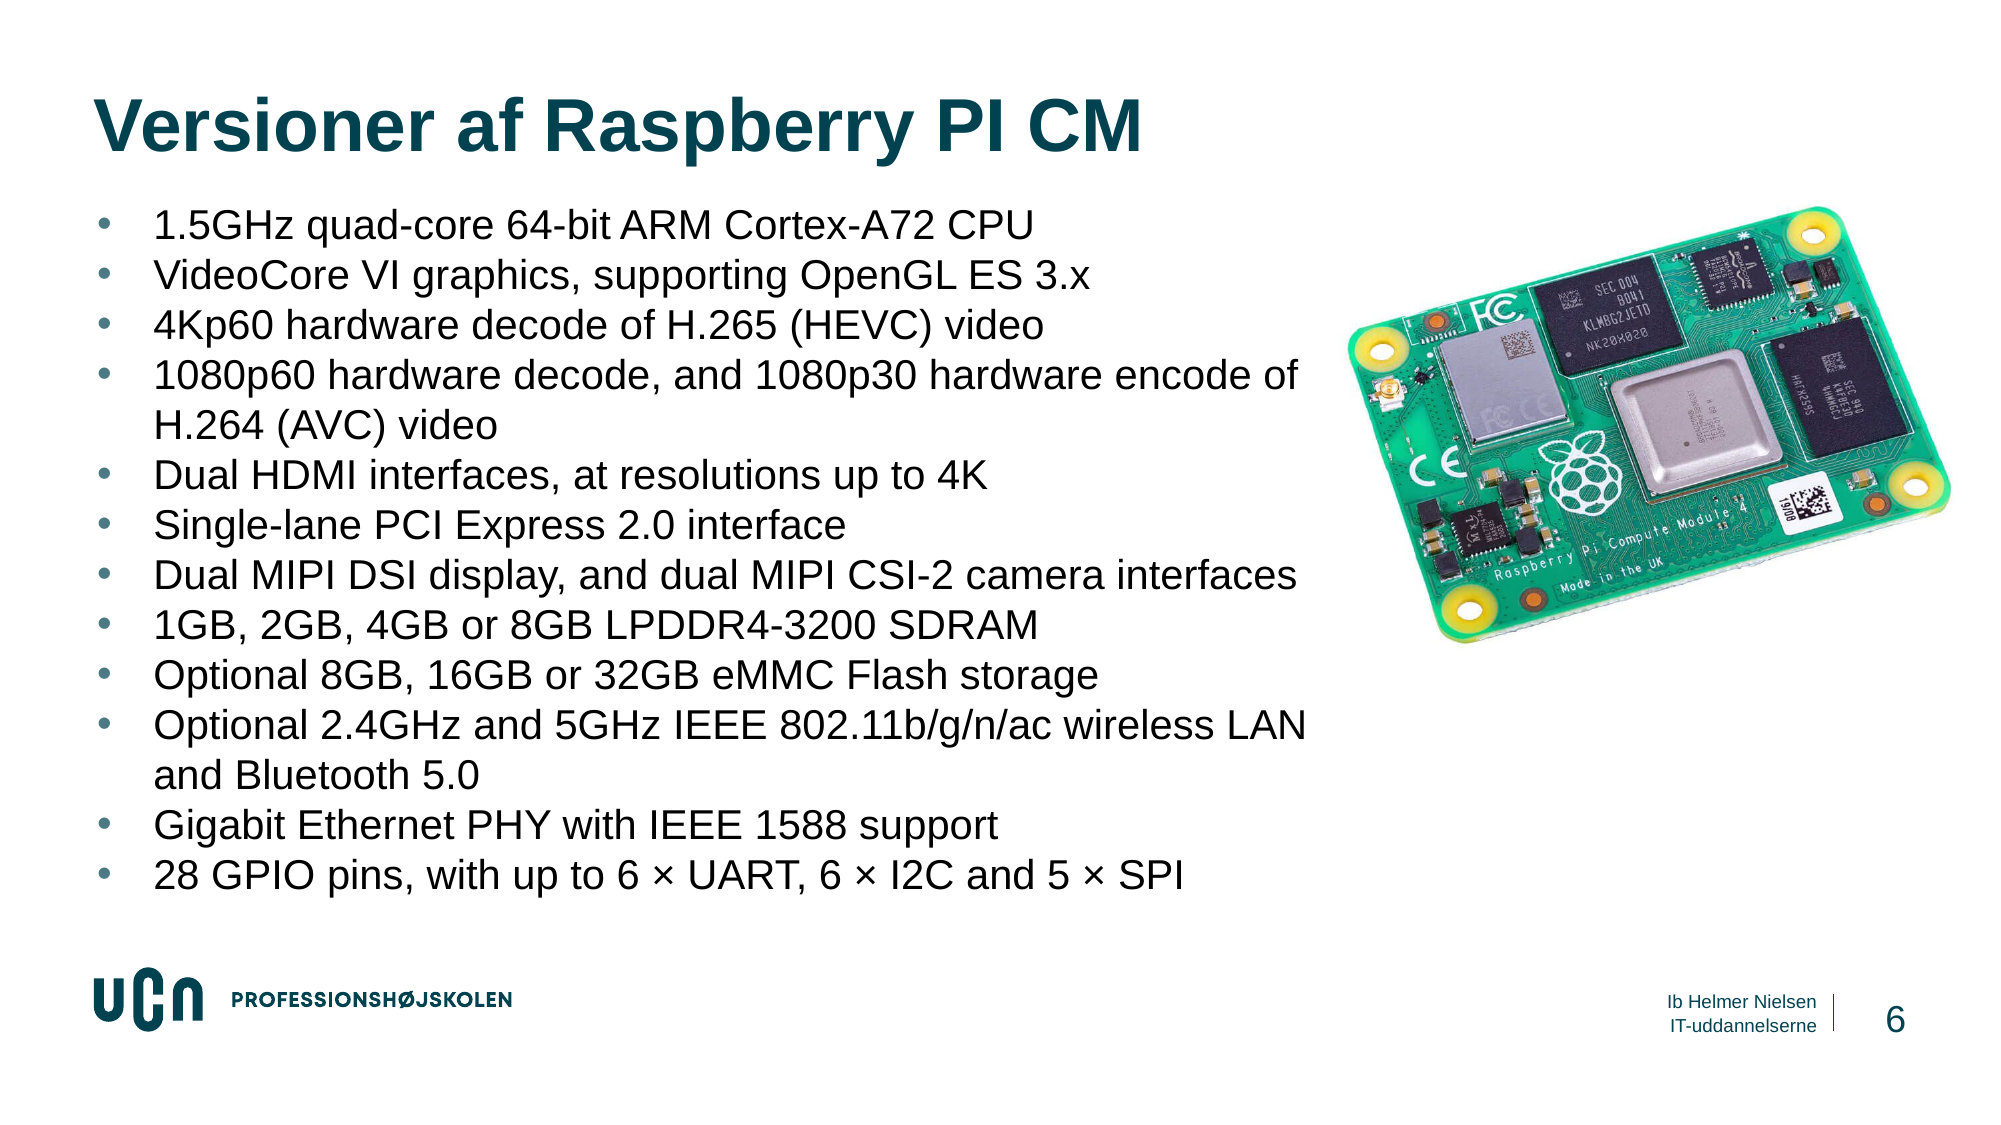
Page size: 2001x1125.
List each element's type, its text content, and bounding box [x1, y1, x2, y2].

title Versioner af Raspberry PI CM [93, 88, 1318, 190]
slide_number 6 [1834, 955, 1907, 1041]
text_box 1.5GHz quad-core 64-bit ARM Cortex-A72 CPU VideoCore VI graphics, supporting OpenGL ES 3.x 4Kp60 hardware decode of H.265 (HEVC) video 1080p60 hardware decode, and 1080p30 hardware encode of H.264 (AVC) video Dual HDMI interfaces, at resolutions up to 4K Single-lane PCI Express 2.0 interface Dual MIPI DSI display, and dual MIPI CSI-2 camera interfaces 1GB, 2GB, 4GB or 8GB LPDDR4-3200 SDRAM Optional 8GB, 16GB or 32GB eMMC Flash storage Optional 2.4GHz and 5GHz IEEE 802.11b/g/n/ac wireless LAN and Bluetooth 5.0 Gigabit Ethernet PHY with IEEE 1588 support 28 GPIO pins, with up to 6 × UART, 6 × I2C and 5 × SPI [82, 190, 1346, 906]
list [1318, 88, 1984, 754]
